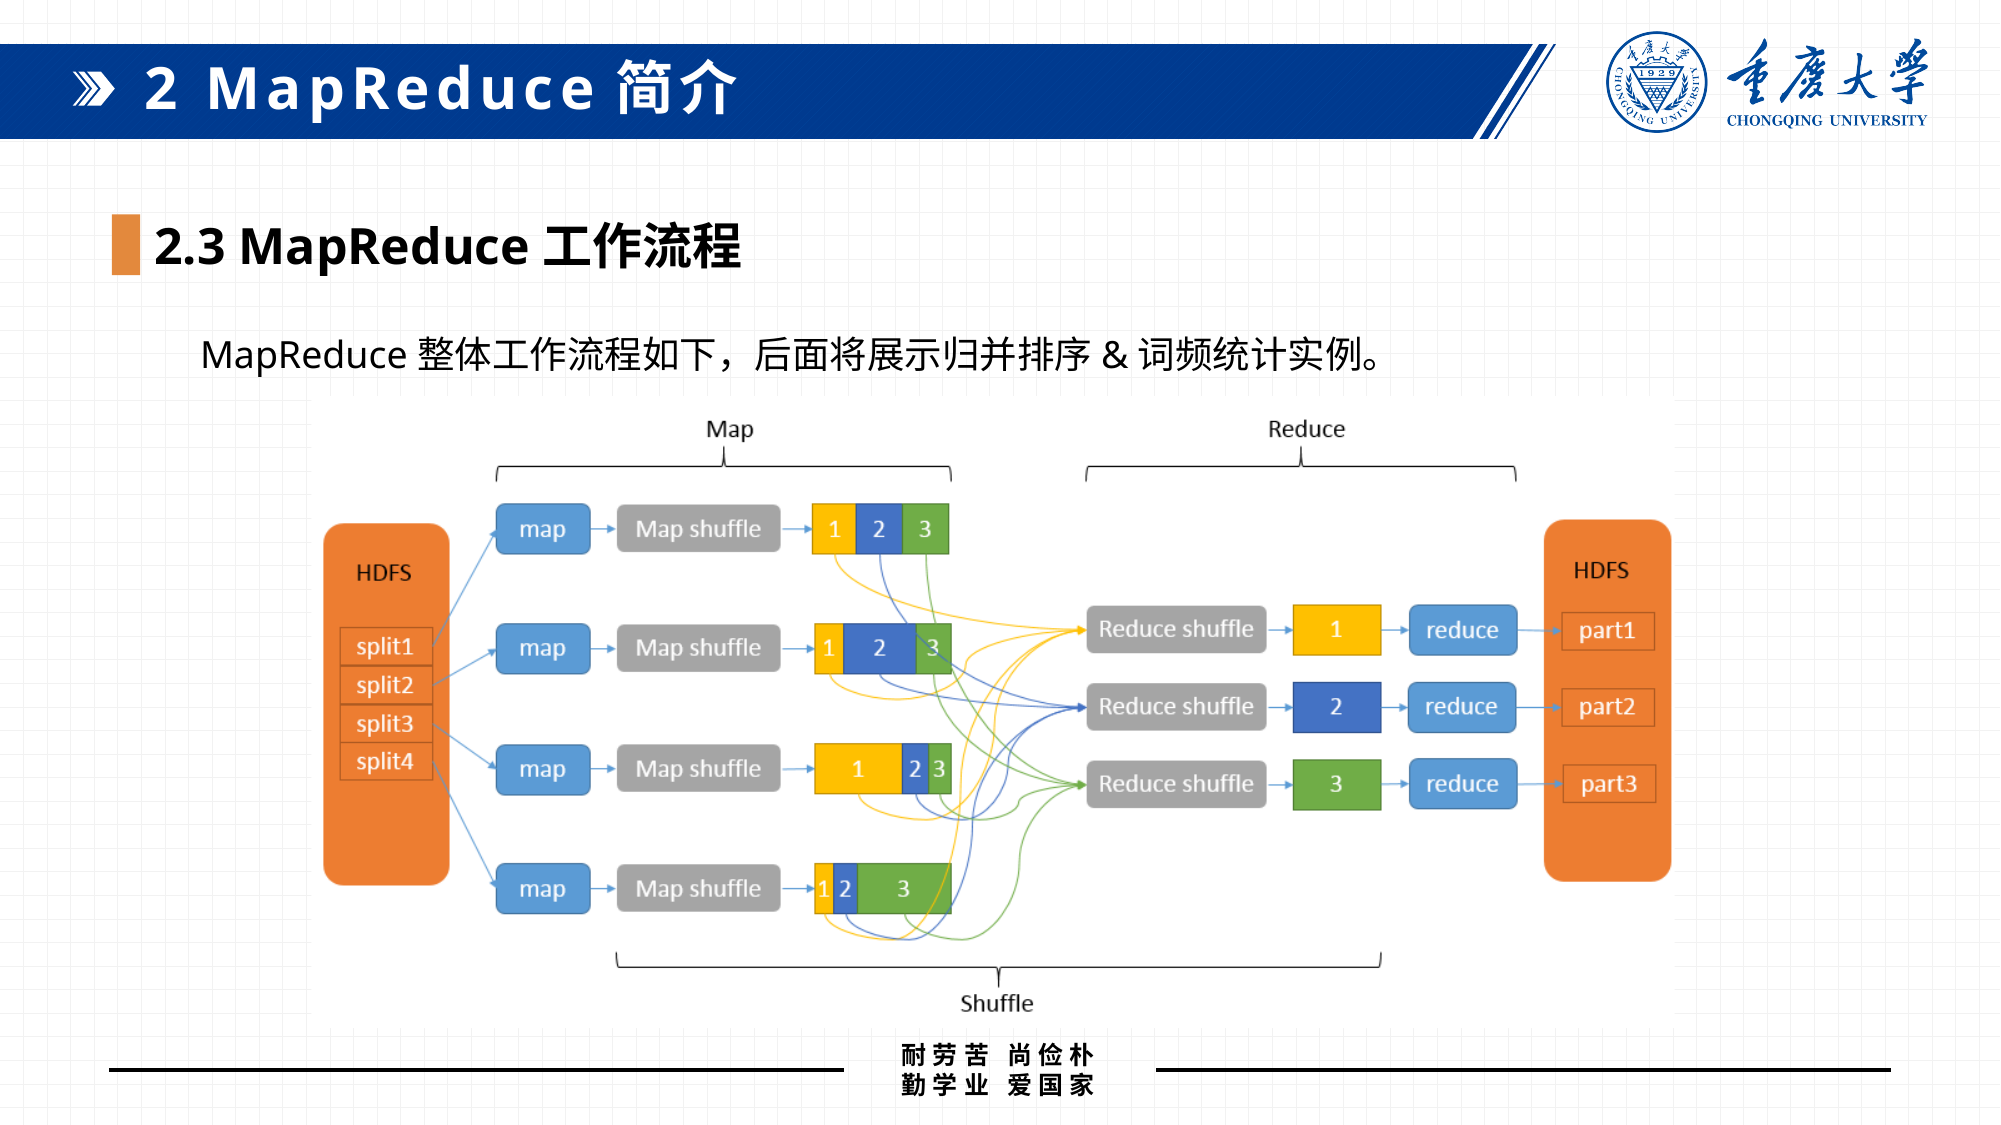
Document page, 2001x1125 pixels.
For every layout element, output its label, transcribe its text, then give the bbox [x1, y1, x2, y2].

list 2.3 MapReduce工作流程 [139, 213, 1891, 275]
list 2 MapReduce简介 [108, 51, 1356, 136]
picture [1606, 31, 1928, 133]
text_box MapReduce整体工作流程如下，后面将展示归并排序&词频统计实例。 [185, 323, 1707, 383]
picture [311, 395, 1675, 1028]
